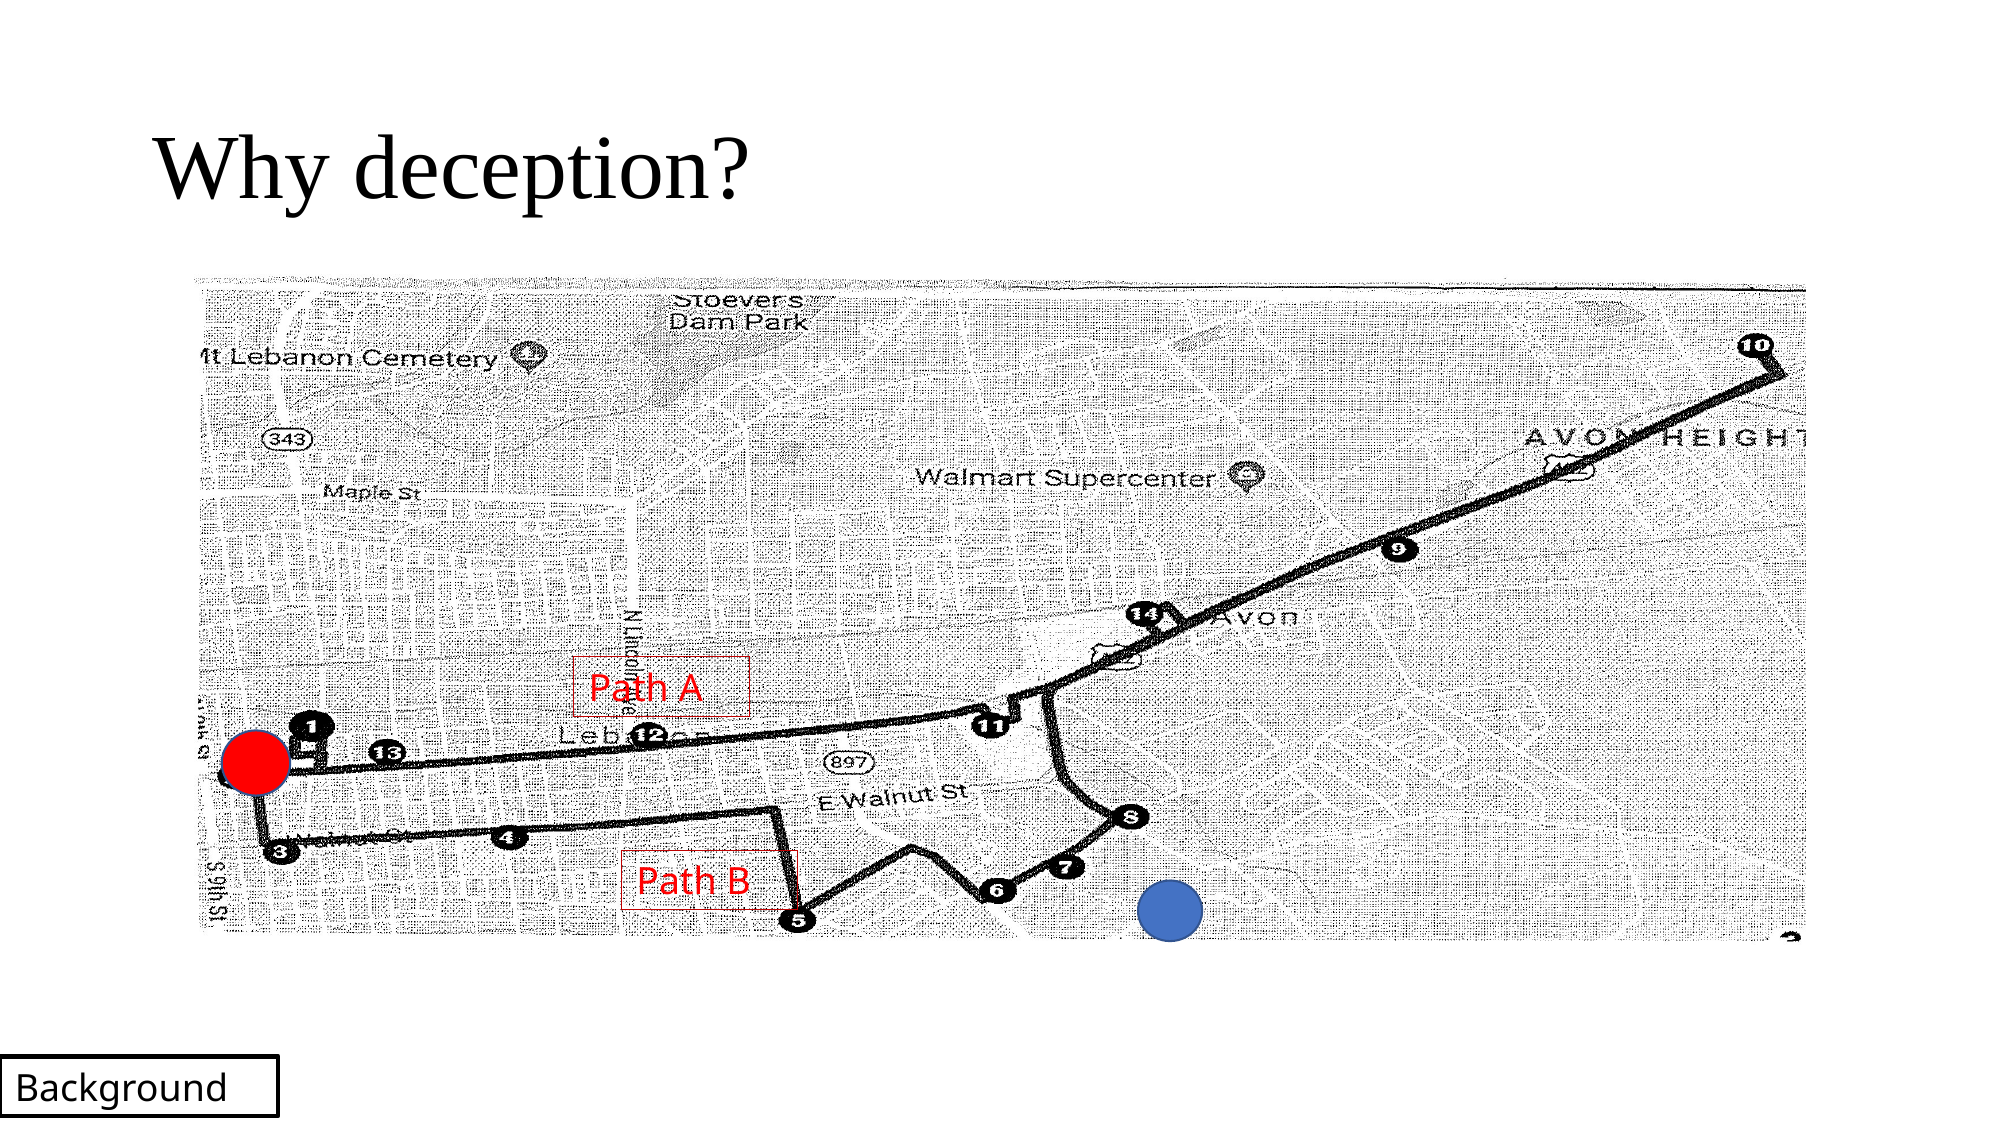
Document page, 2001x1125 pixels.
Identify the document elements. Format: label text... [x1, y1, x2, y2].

picture [194, 274, 1806, 954]
text_box Background [0, 1056, 279, 1117]
title Why deception? [137, 59, 1863, 278]
